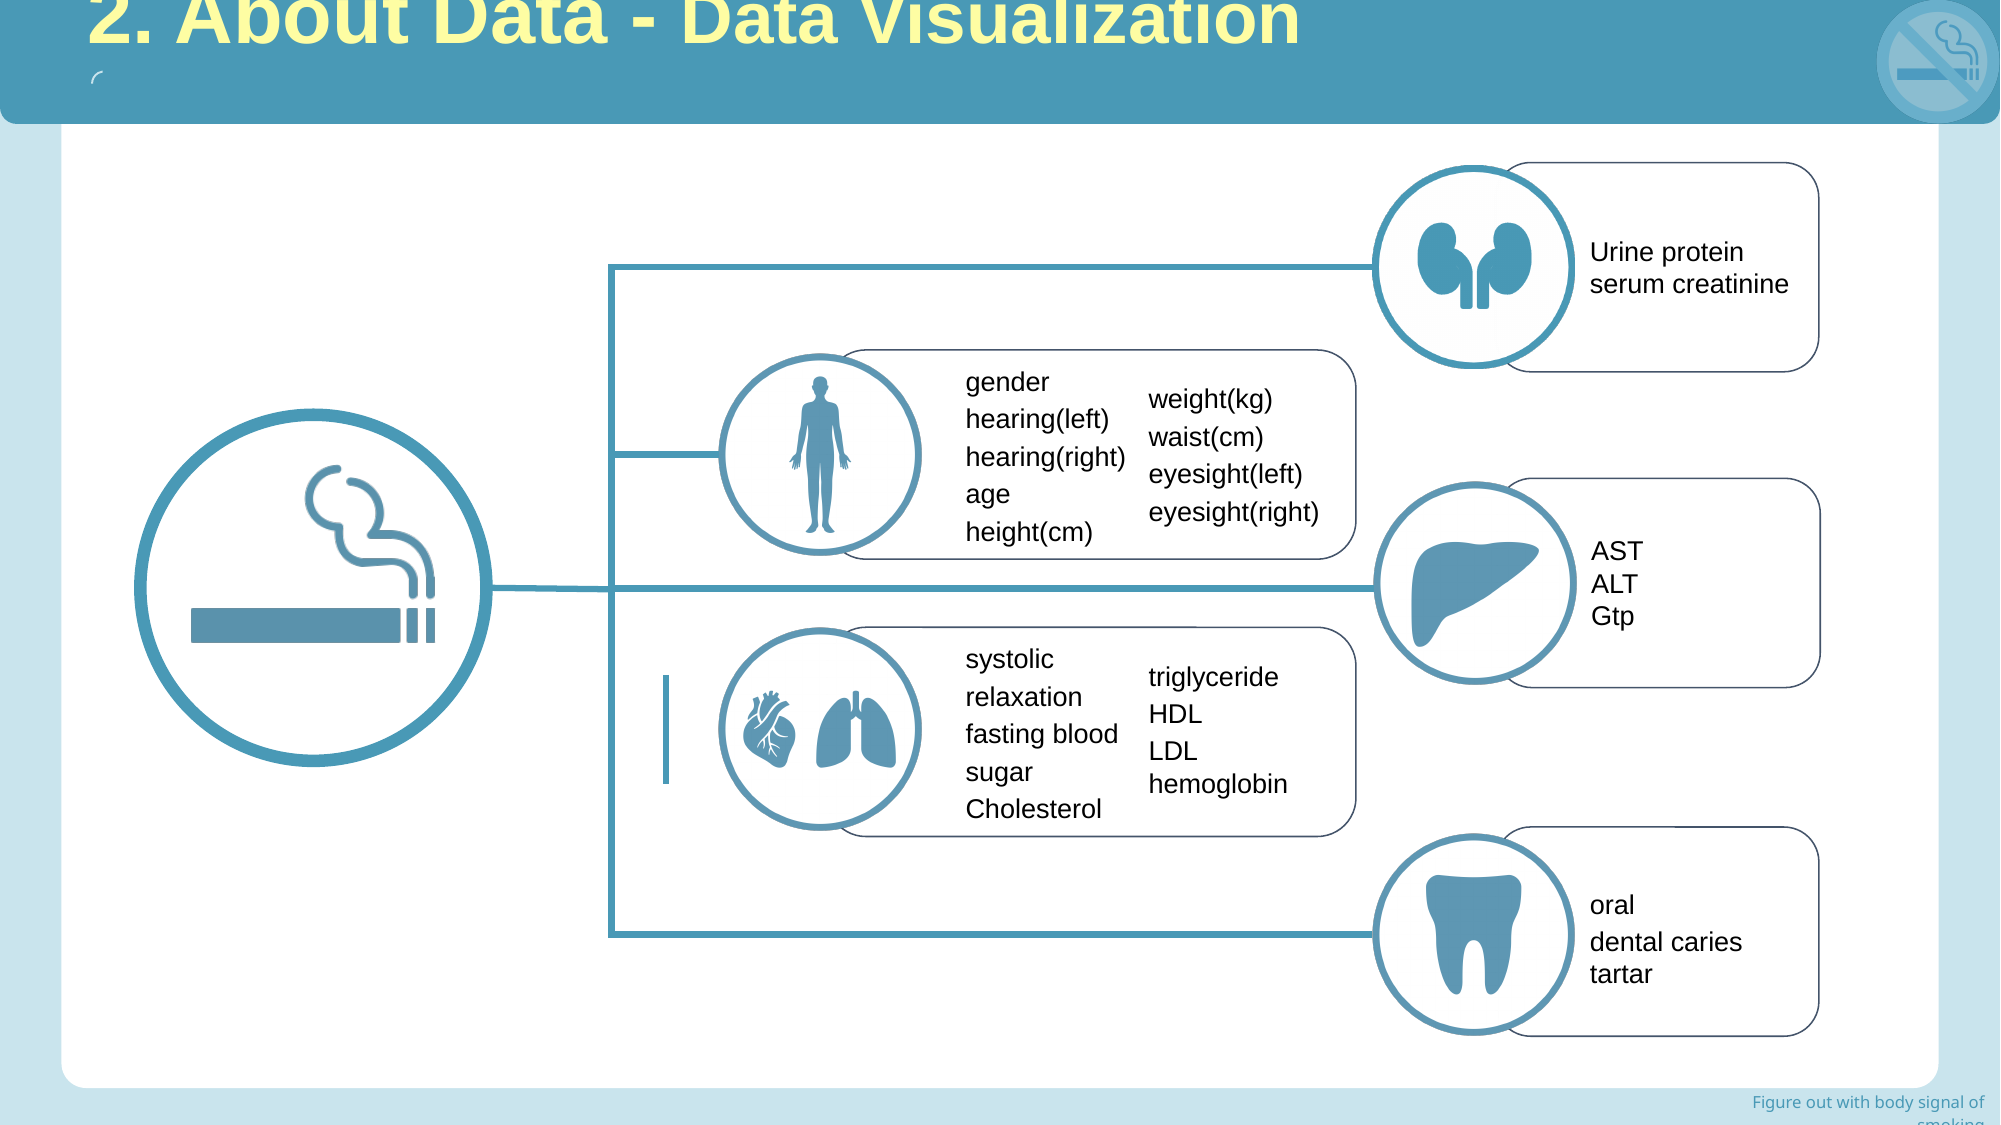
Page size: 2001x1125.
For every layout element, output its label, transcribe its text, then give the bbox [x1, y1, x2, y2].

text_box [718, 344, 1357, 560]
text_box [1496, 478, 1853, 688]
text_box Figure out with body signal of smoking [1667, 1074, 2000, 1125]
picture [1373, 481, 1577, 685]
text_box [61, 136, 1939, 1089]
picture [1371, 832, 1575, 1037]
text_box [0, 0, 2000, 125]
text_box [1495, 826, 1852, 1037]
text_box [826, 621, 1357, 837]
text_box [615, 168, 1853, 379]
picture [718, 627, 922, 831]
text_box [493, 594, 608, 598]
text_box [1371, 162, 1852, 373]
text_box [140, 414, 487, 762]
text_box [615, 458, 1357, 566]
